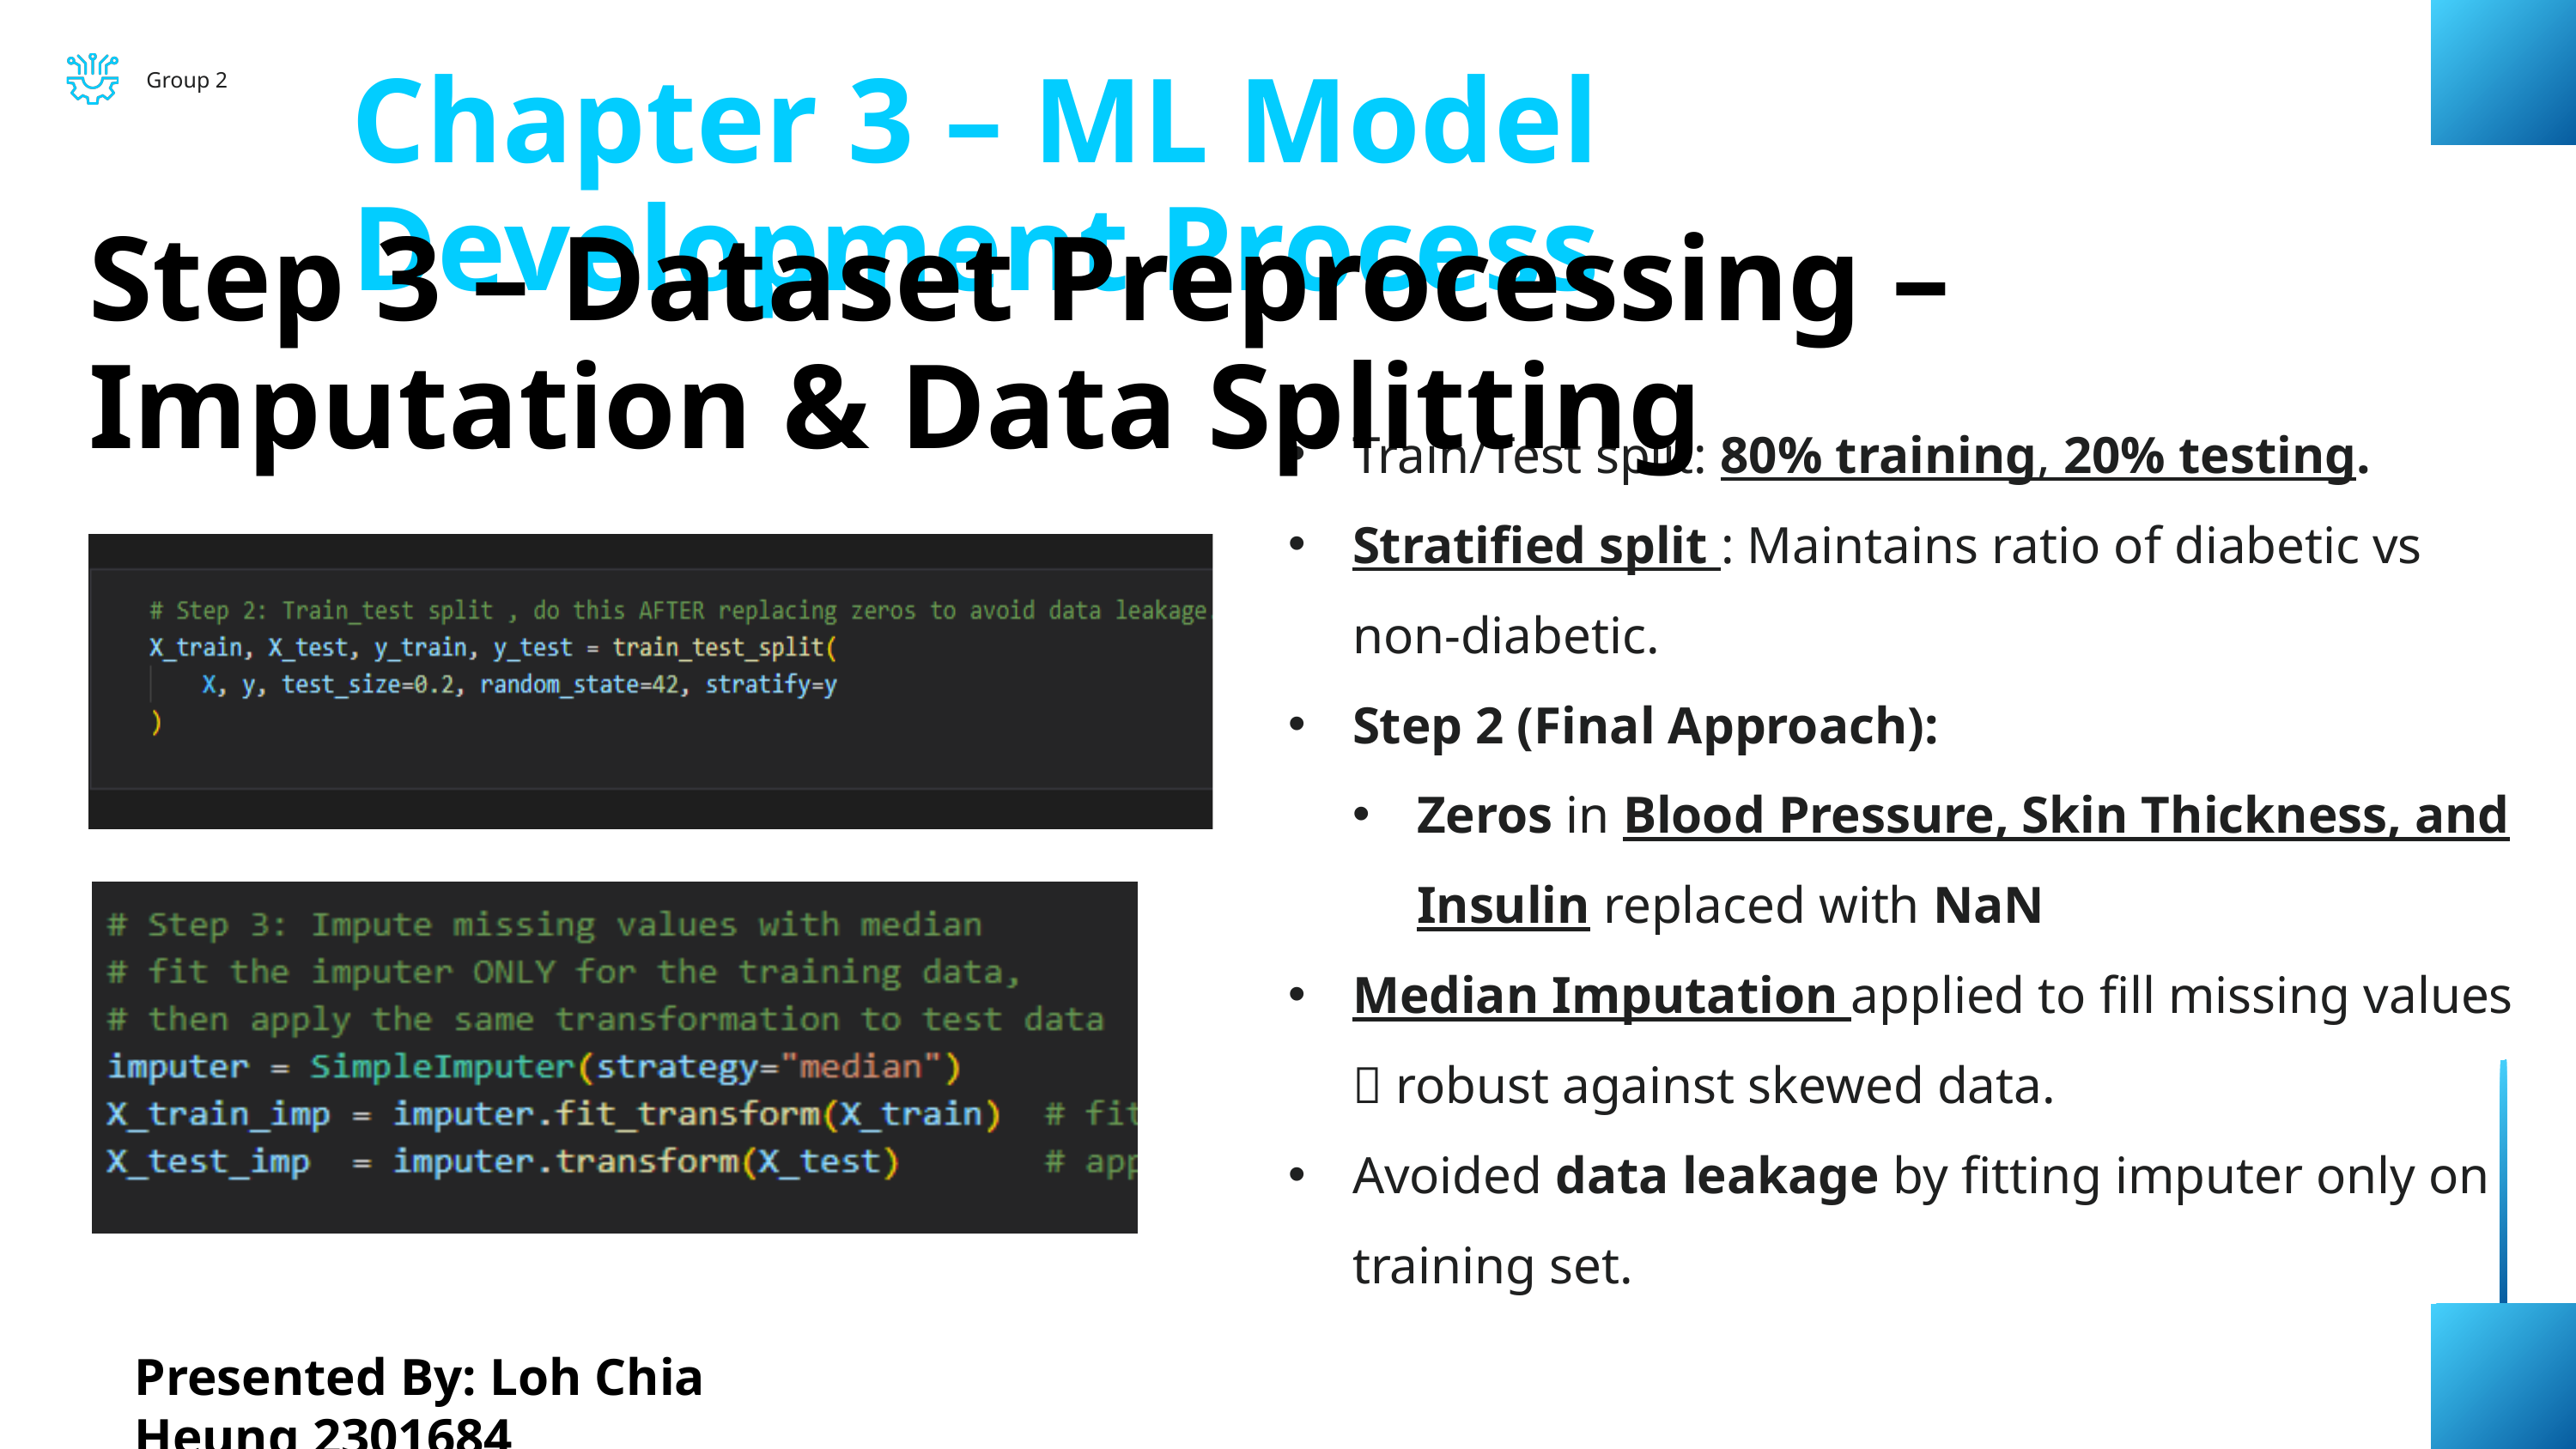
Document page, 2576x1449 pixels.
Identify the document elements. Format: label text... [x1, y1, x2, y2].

picture [88, 533, 1213, 829]
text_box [2430, 0, 2576, 145]
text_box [2430, 1303, 2576, 1449]
text_box Train/Test split: 80% training, 20% testing. Stratified split : Maintains ratio of diabetic vs non-diabetic. Step 2 (Final Approach): Zeros in Blood Pressure, Skin Thickness, and Insulin replaced with NaN Median Imputation applied to fill missing values  robust against skewed data. Avoided data leakage by fitting imputer only on training set. [1288, 392, 2528, 1294]
text_box Chapter 3 – ML Model Development Process [351, 58, 2333, 215]
text_box Step 3 – Dataset Preprocessing – Imputation & Data Splitting [88, 215, 2401, 472]
picture [91, 876, 1139, 1234]
text_box [66, 53, 119, 105]
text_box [2500, 1059, 2507, 1302]
text_box Presented By: Loh Chia Heung 2301684 [121, 1339, 866, 1449]
text_box Group 2 [146, 62, 325, 93]
